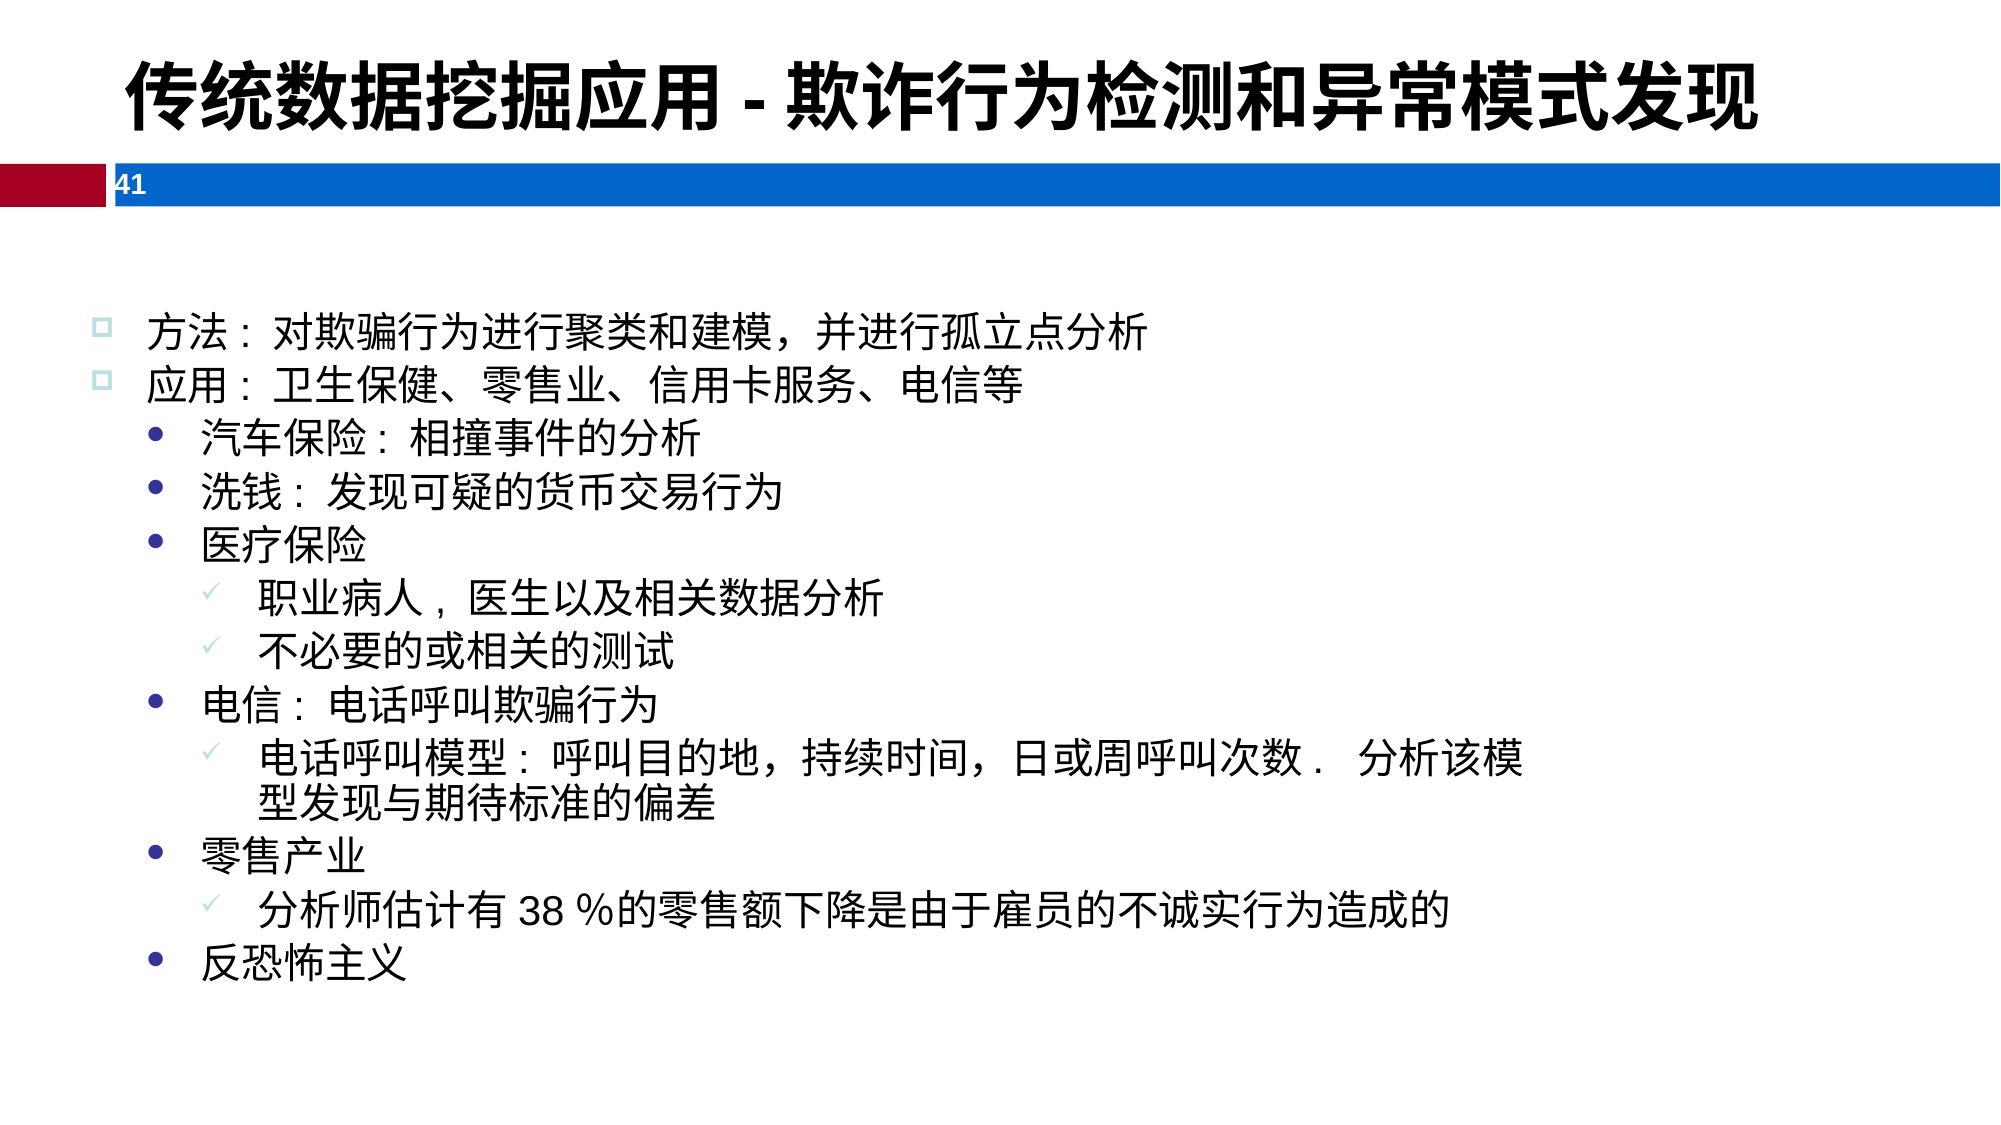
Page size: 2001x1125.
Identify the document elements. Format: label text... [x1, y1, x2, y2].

title 传统数据挖掘应用-欺诈行为检测和异常模式发现 [109, 38, 2000, 150]
text_box 方法: 对欺骗行为进行聚类和建模，并进行孤立点分析 应用: 卫生保健、零售业、信用卡服务、电信等 汽车保险: 相撞事件的分析 洗钱: 发现可疑的货币交易行为 医疗保险 职业病人, 医生以及相关数据分析 不必要的或相关的测试 电信: 电话呼叫欺骗行为 电话呼叫模型: 呼叫目的地，持续时间，日或周呼叫次数. 分析该模型发现与期待标准的偏差 零售产业 分析师估计有38％的零售额下降是由于雇员的不诚实行为造成的 反恐怖主义 [75, 303, 1552, 1047]
